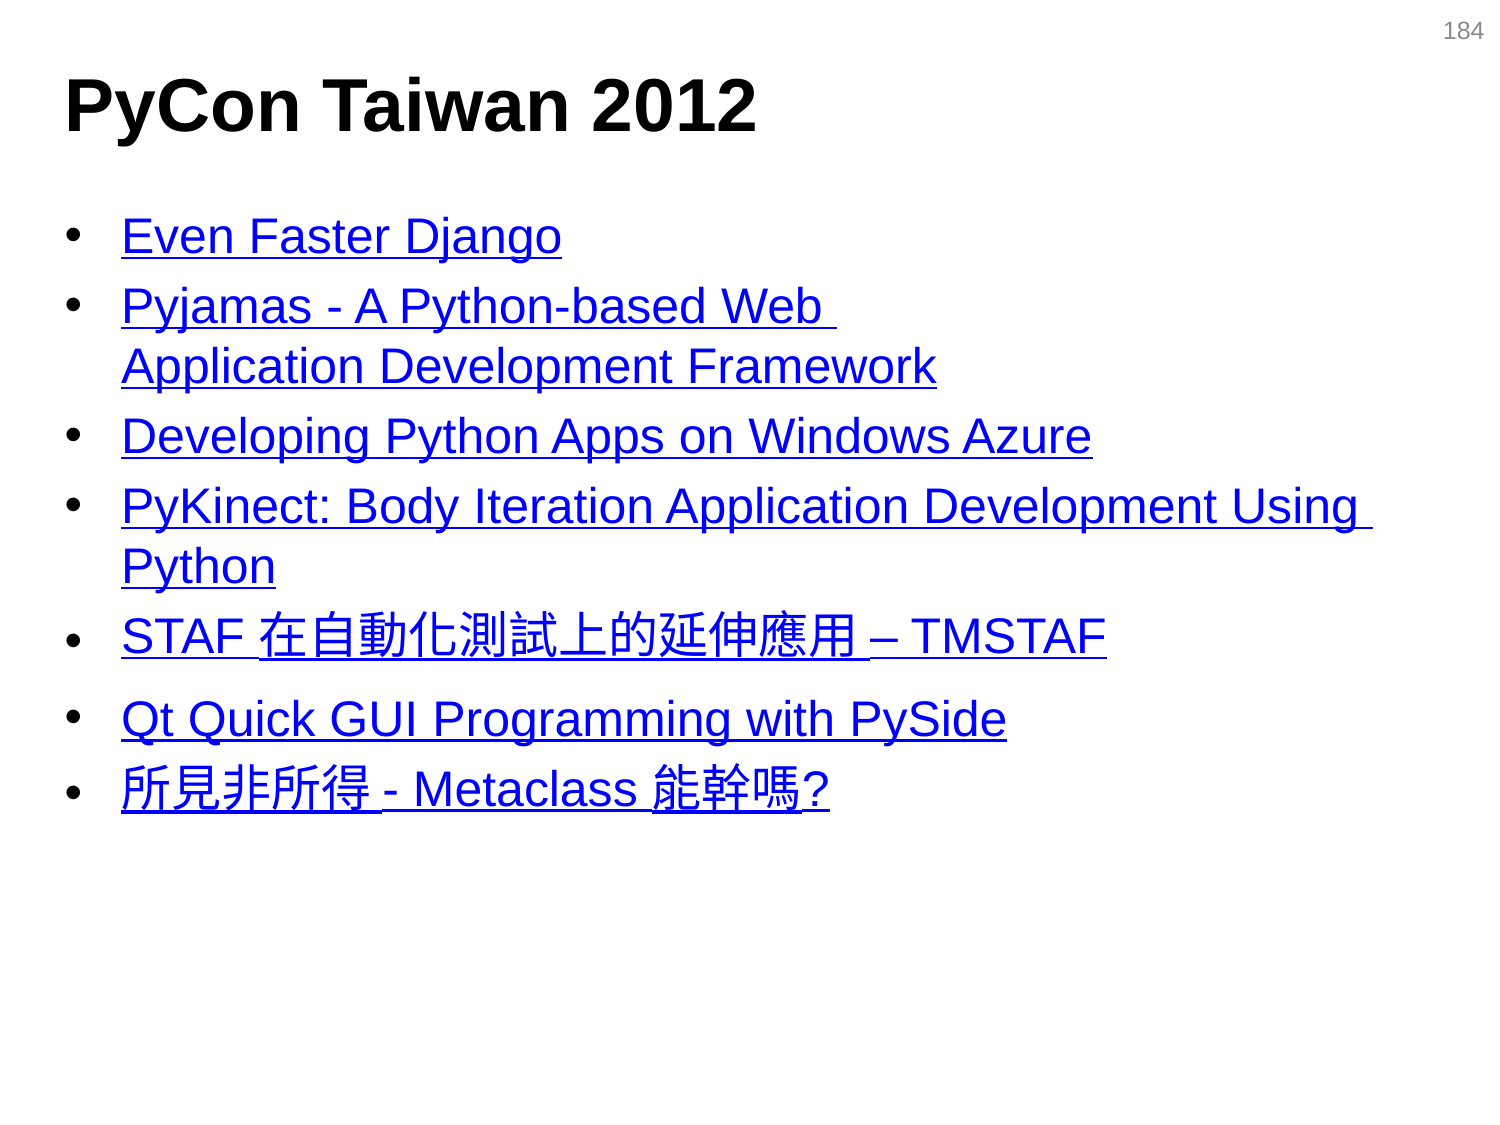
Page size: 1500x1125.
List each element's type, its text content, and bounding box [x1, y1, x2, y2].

list Even Faster Django Pyjamas - A Python-based Web Application Development Framework Developing Python Apps on Windows Azure PyKinect: Body Iteration Application Development Using Python STAF 在自動化測試上的延伸應用 – TMSTAF Qt Quick GUI Programming with PySide 所見非所得 - Metaclass 能幹嗎? [49, 196, 1400, 939]
title PyCon Taiwan 2012 [49, 7, 1400, 195]
slide_number 184 [1149, 0, 1500, 60]
